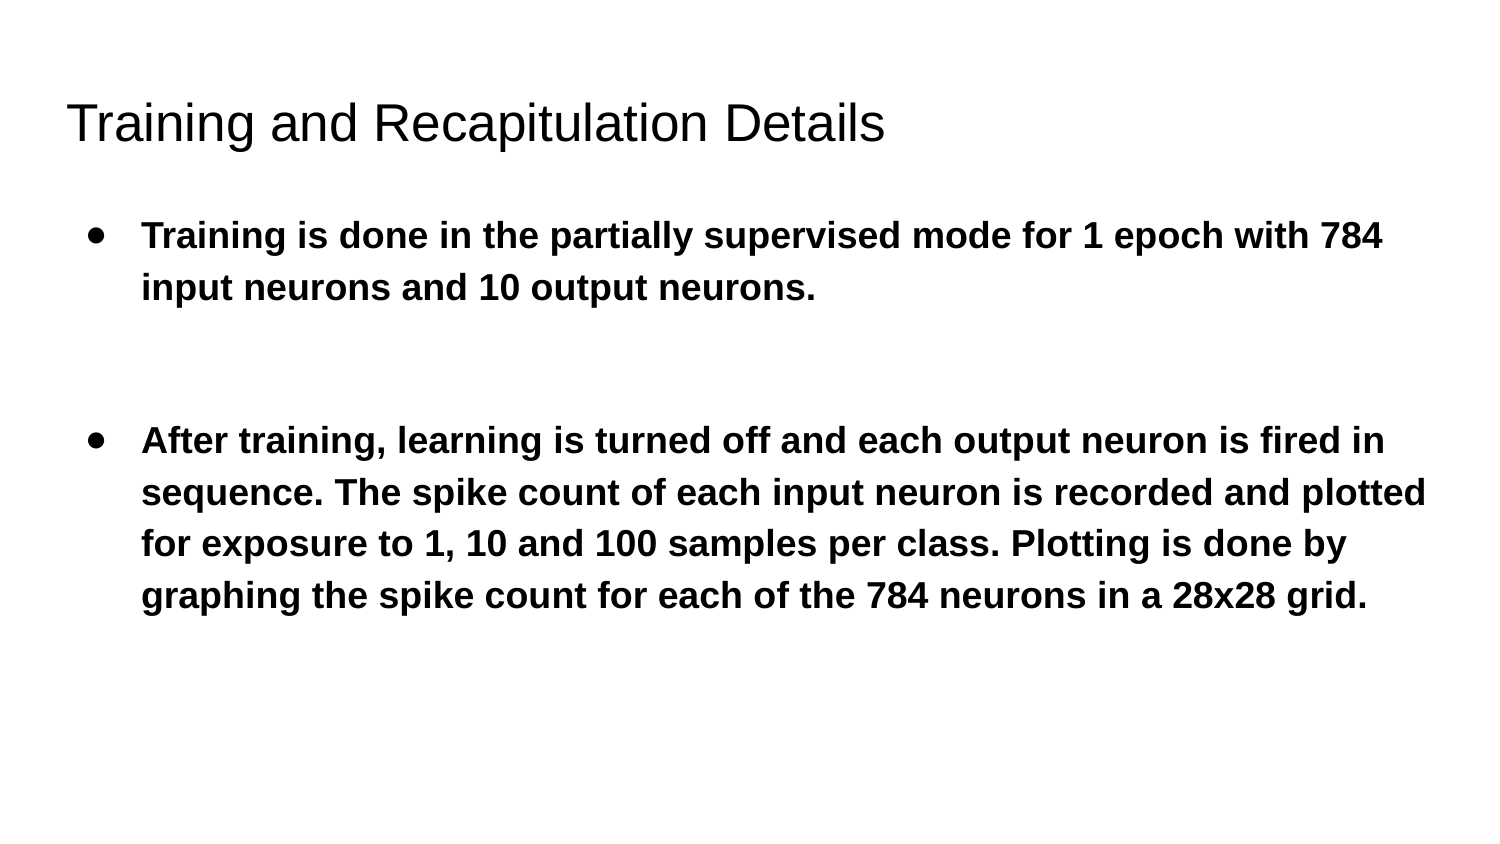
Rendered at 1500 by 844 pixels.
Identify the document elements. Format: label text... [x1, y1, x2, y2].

title Training and Recapitulation Details [51, 72, 1449, 167]
list Training is done in the partially supervised mode for 1 epoch with 784 input neurons and 10 output neurons. After training, learning is turned off and each output neuron is fired in sequence. The spike count of each input neuron is recorded and plotted for exposure to 1, 10 and 100 samples per class. Plotting is done by graphing the spike count for each of the 784 neurons in a 28x28 grid. [51, 189, 1449, 750]
